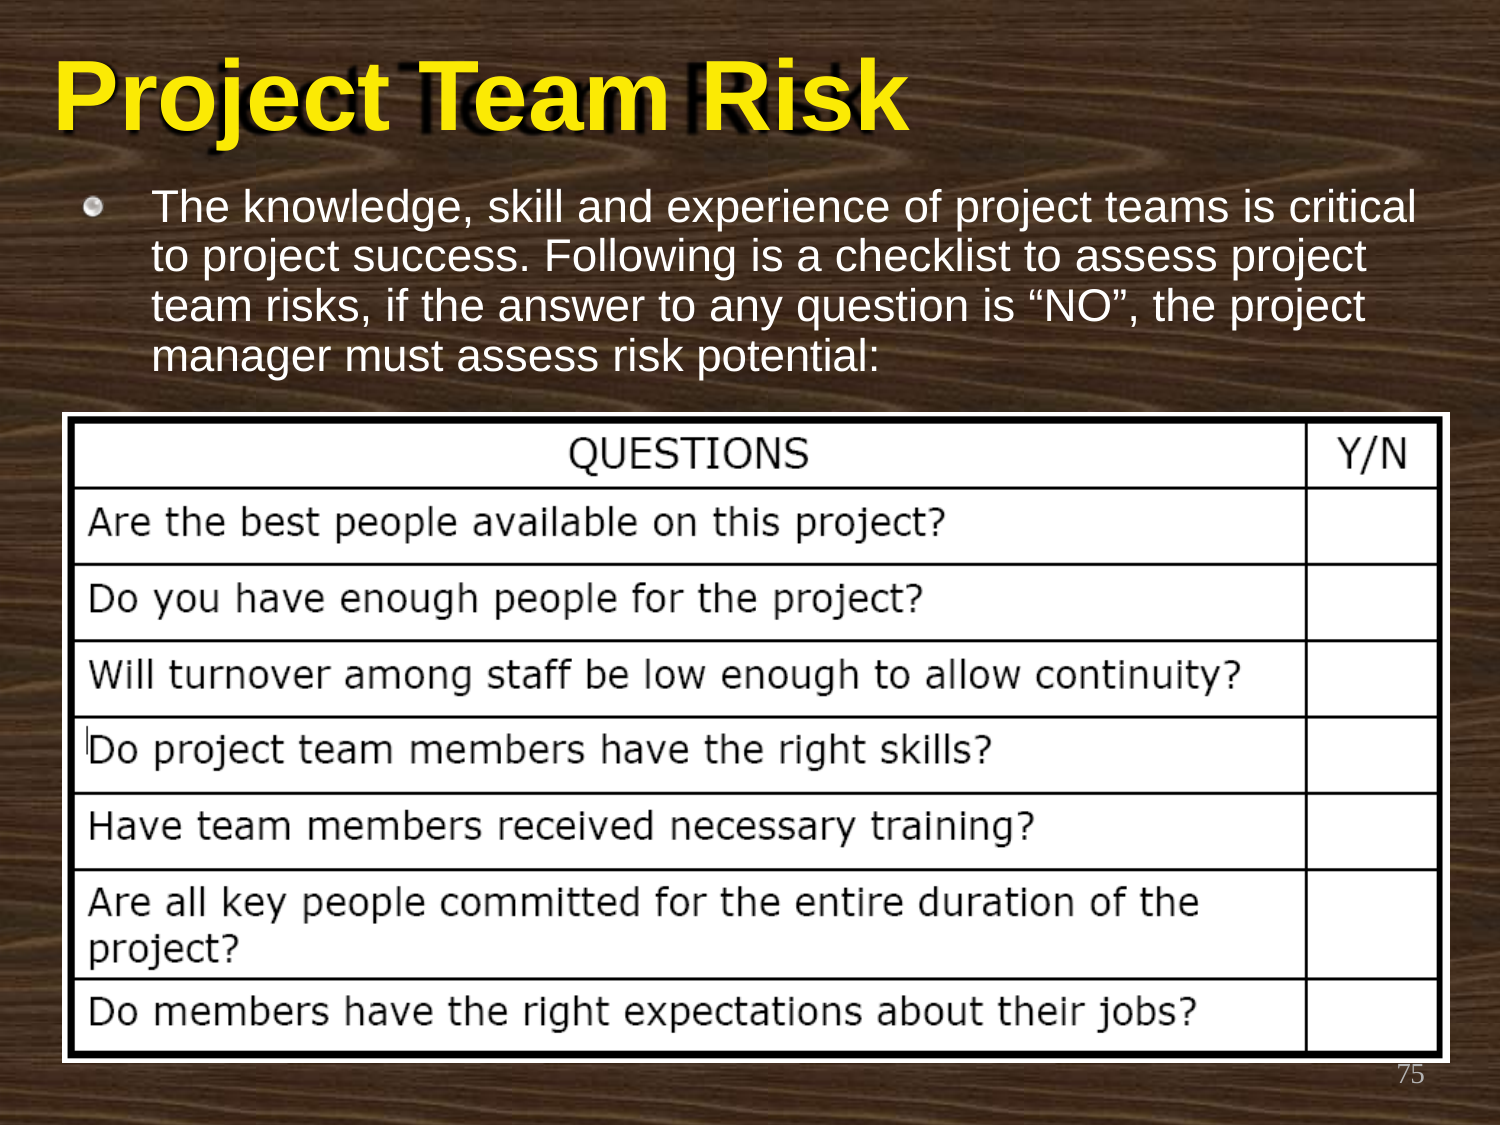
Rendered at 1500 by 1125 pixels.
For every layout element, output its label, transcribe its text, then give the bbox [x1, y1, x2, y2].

title Project Team Risk [943, 28, 1484, 219]
slide_number 75 [1080, 1072, 1425, 1125]
text_box The knowledge, skill and experience of project teams is critical to project success. Following is a checklist to assess project team risks, if the answer to any question is “NO”, the project manager must assess risk potential: [148, 173, 1420, 381]
picture [0, 0, 1500, 1125]
